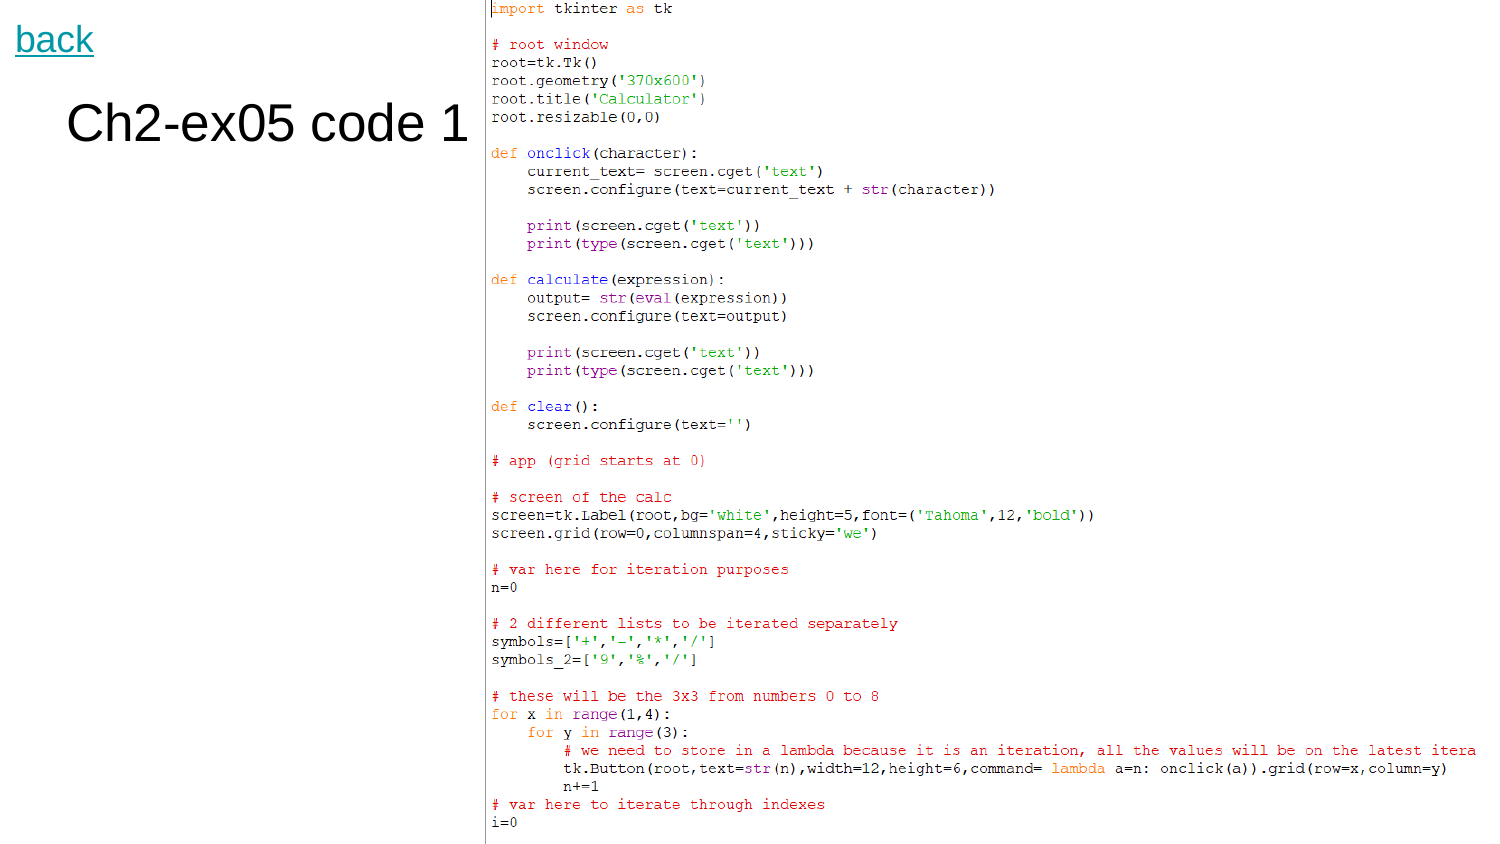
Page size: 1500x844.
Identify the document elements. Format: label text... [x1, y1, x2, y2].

picture [485, 0, 1476, 844]
title Ch2-ex05 code 1 [51, 75, 480, 167]
text_box back [0, 0, 483, 75]
